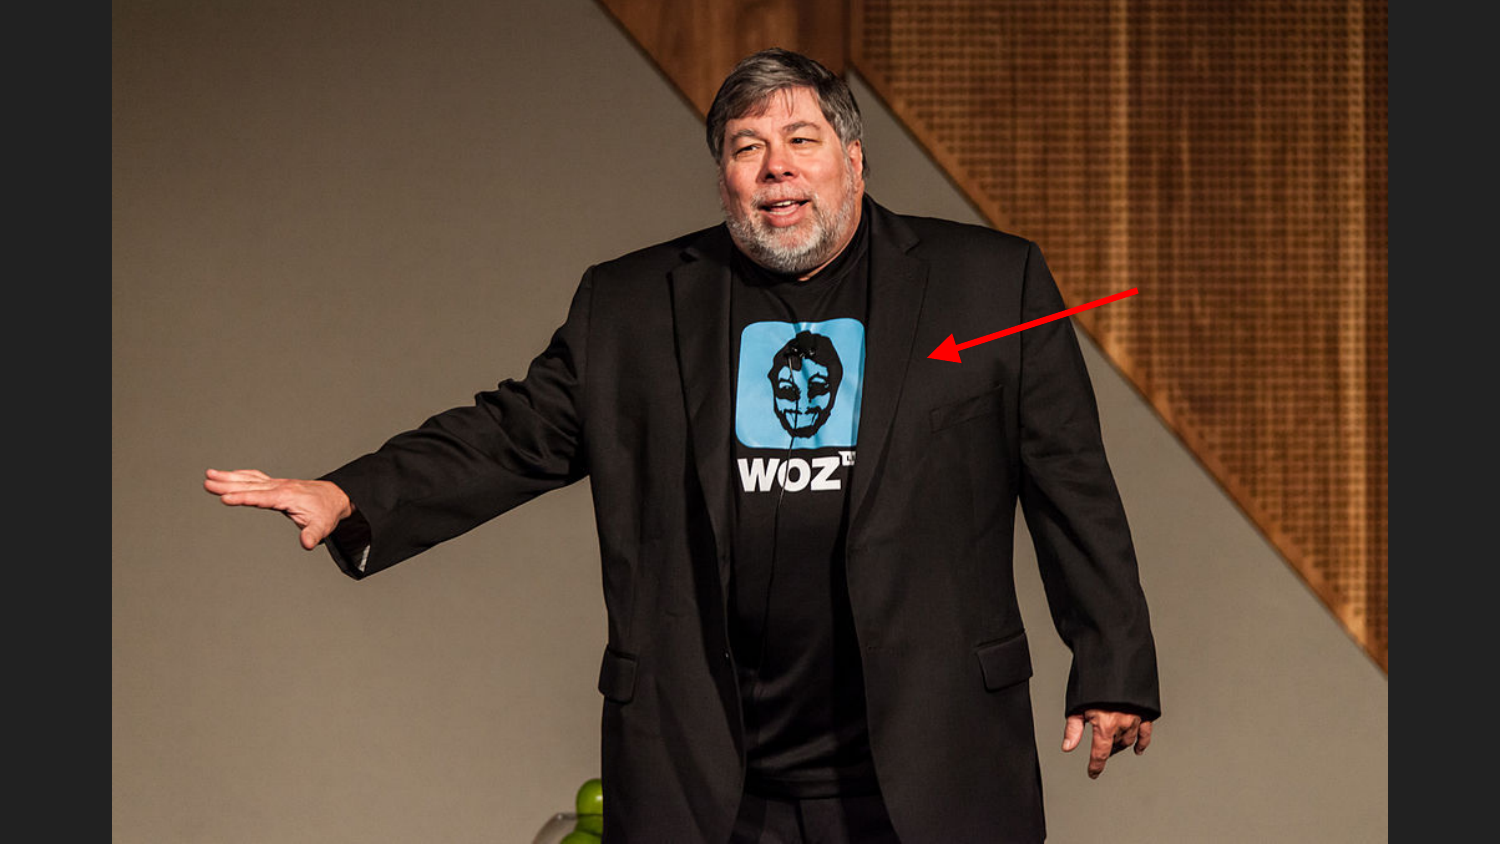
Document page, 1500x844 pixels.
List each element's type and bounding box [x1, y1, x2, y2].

text_box [926, 290, 1138, 358]
picture [112, 0, 1388, 844]
